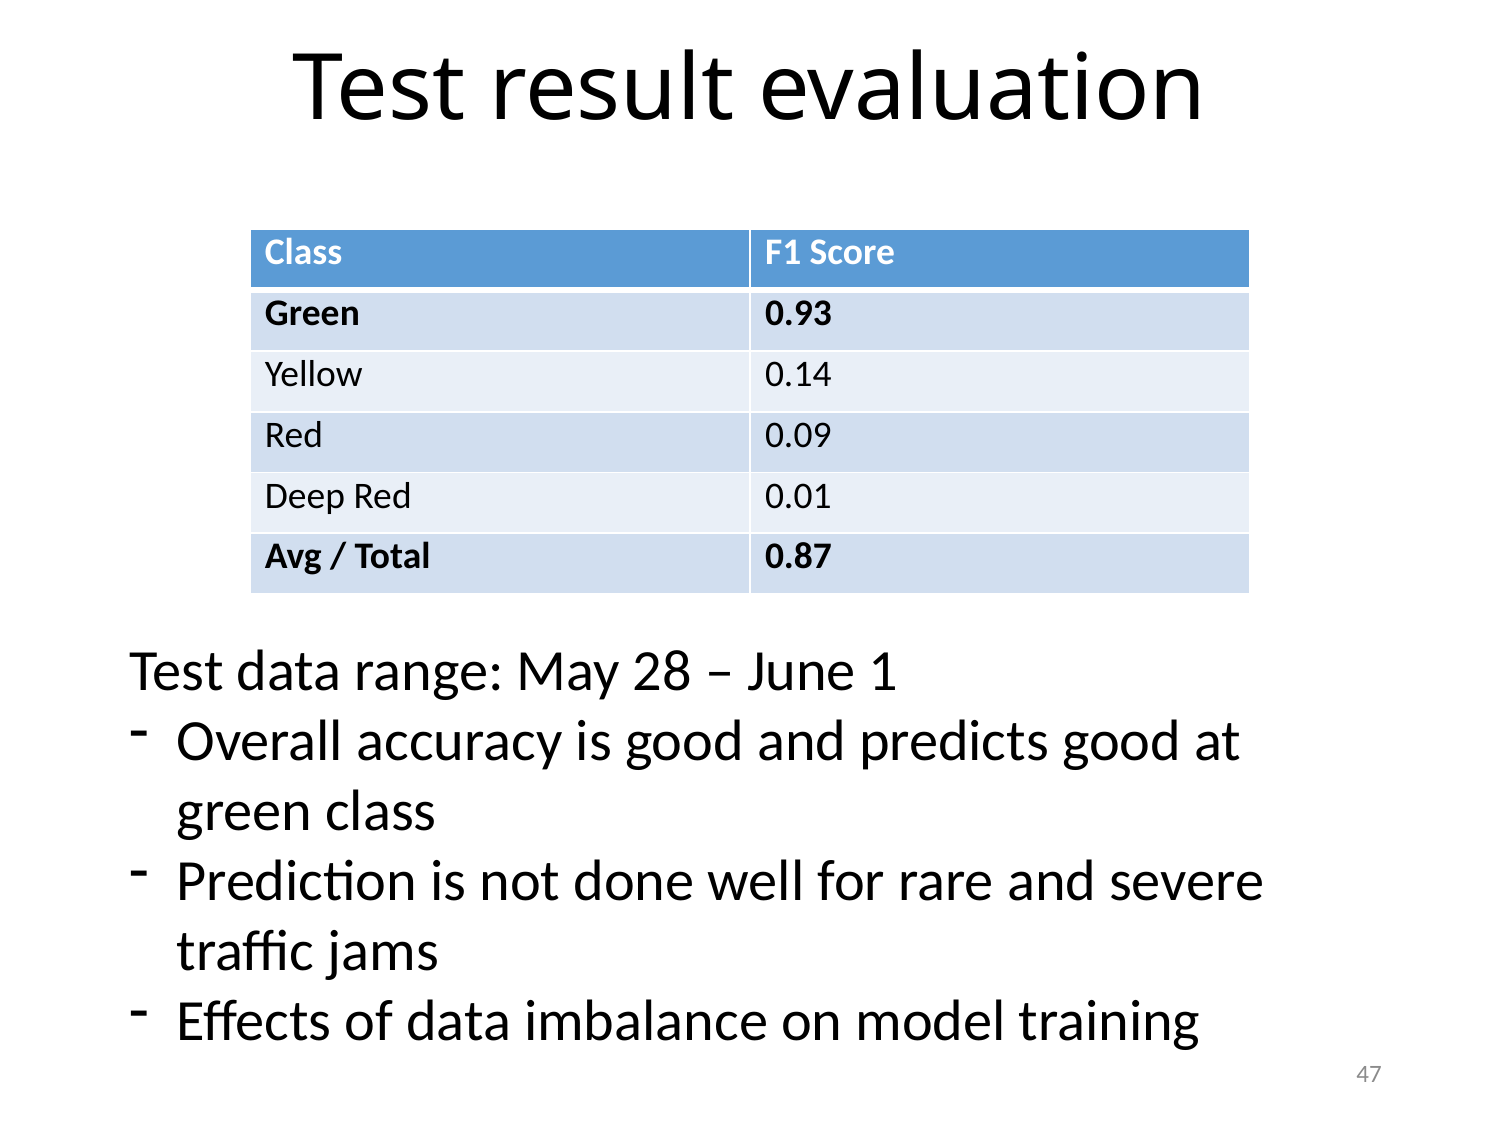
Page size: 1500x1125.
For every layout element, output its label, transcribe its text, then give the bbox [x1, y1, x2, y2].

table_header F1 Score [751, 230, 1249, 287]
table_cell Deep Red [251, 473, 749, 532]
table_cell Yellow [251, 352, 749, 411]
text_box Test data range: May 28 – June 1 Overall accuracy is good and predicts good at green class Prediction is not done well for rare and severe traffic jams Effects of data imbalance on model training [114, 624, 1386, 1060]
table_header Class [251, 230, 749, 287]
slide_number 47 [1059, 1042, 1397, 1103]
table_cell Avg / Total [251, 534, 749, 593]
table_cell 0.93 [751, 293, 1249, 350]
table_cell 0.01 [751, 473, 1249, 532]
table_cell Green [251, 293, 749, 350]
table_cell 0.14 [751, 352, 1249, 411]
table_cell 0.09 [751, 413, 1249, 472]
table_cell 0.87 [751, 534, 1249, 593]
title Test result evaluation [103, 0, 1397, 199]
table_cell Red [251, 413, 749, 472]
